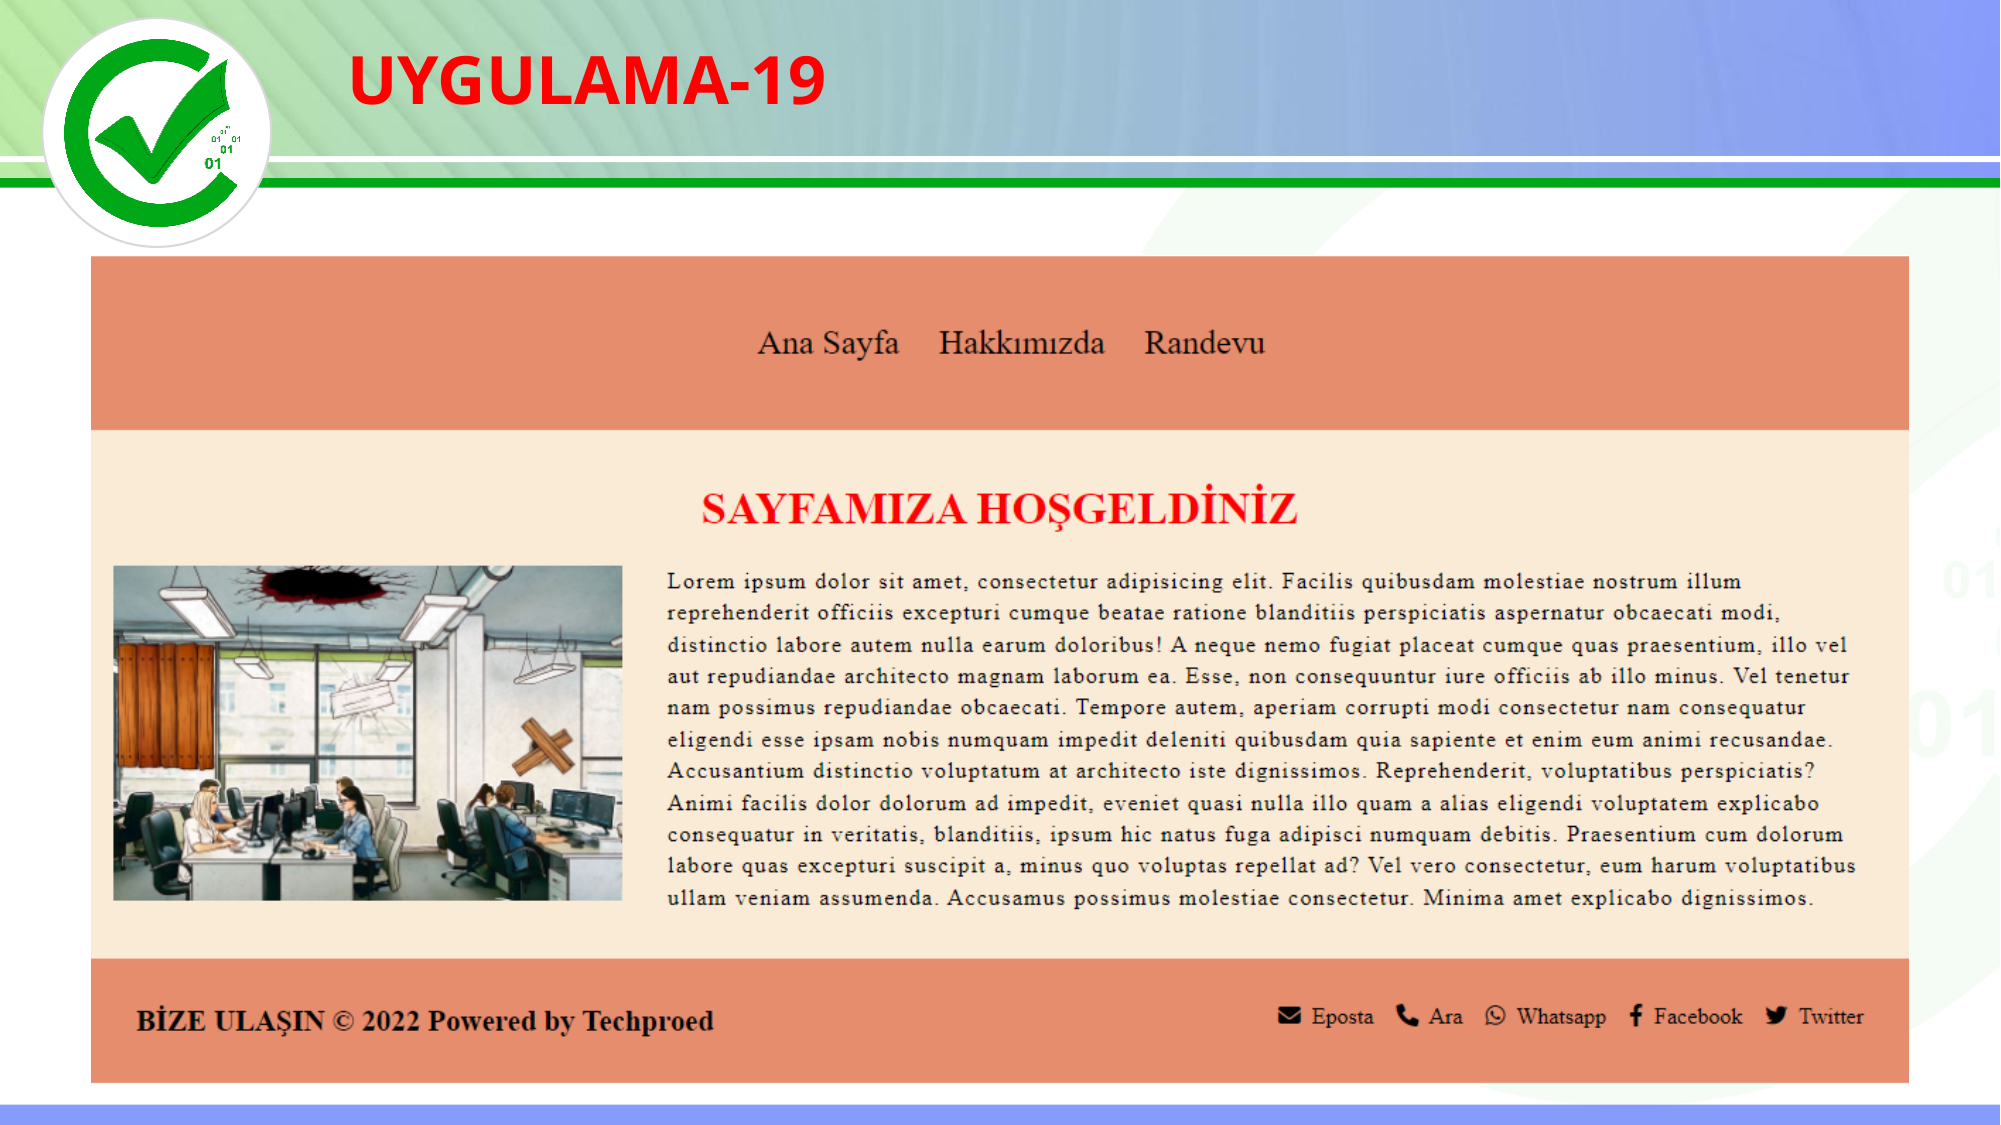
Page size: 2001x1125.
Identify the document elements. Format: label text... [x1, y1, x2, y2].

picture [0, 0, 2001, 1105]
list UYGULAMA-19 [294, 39, 1936, 148]
picture [0, 163, 50, 178]
